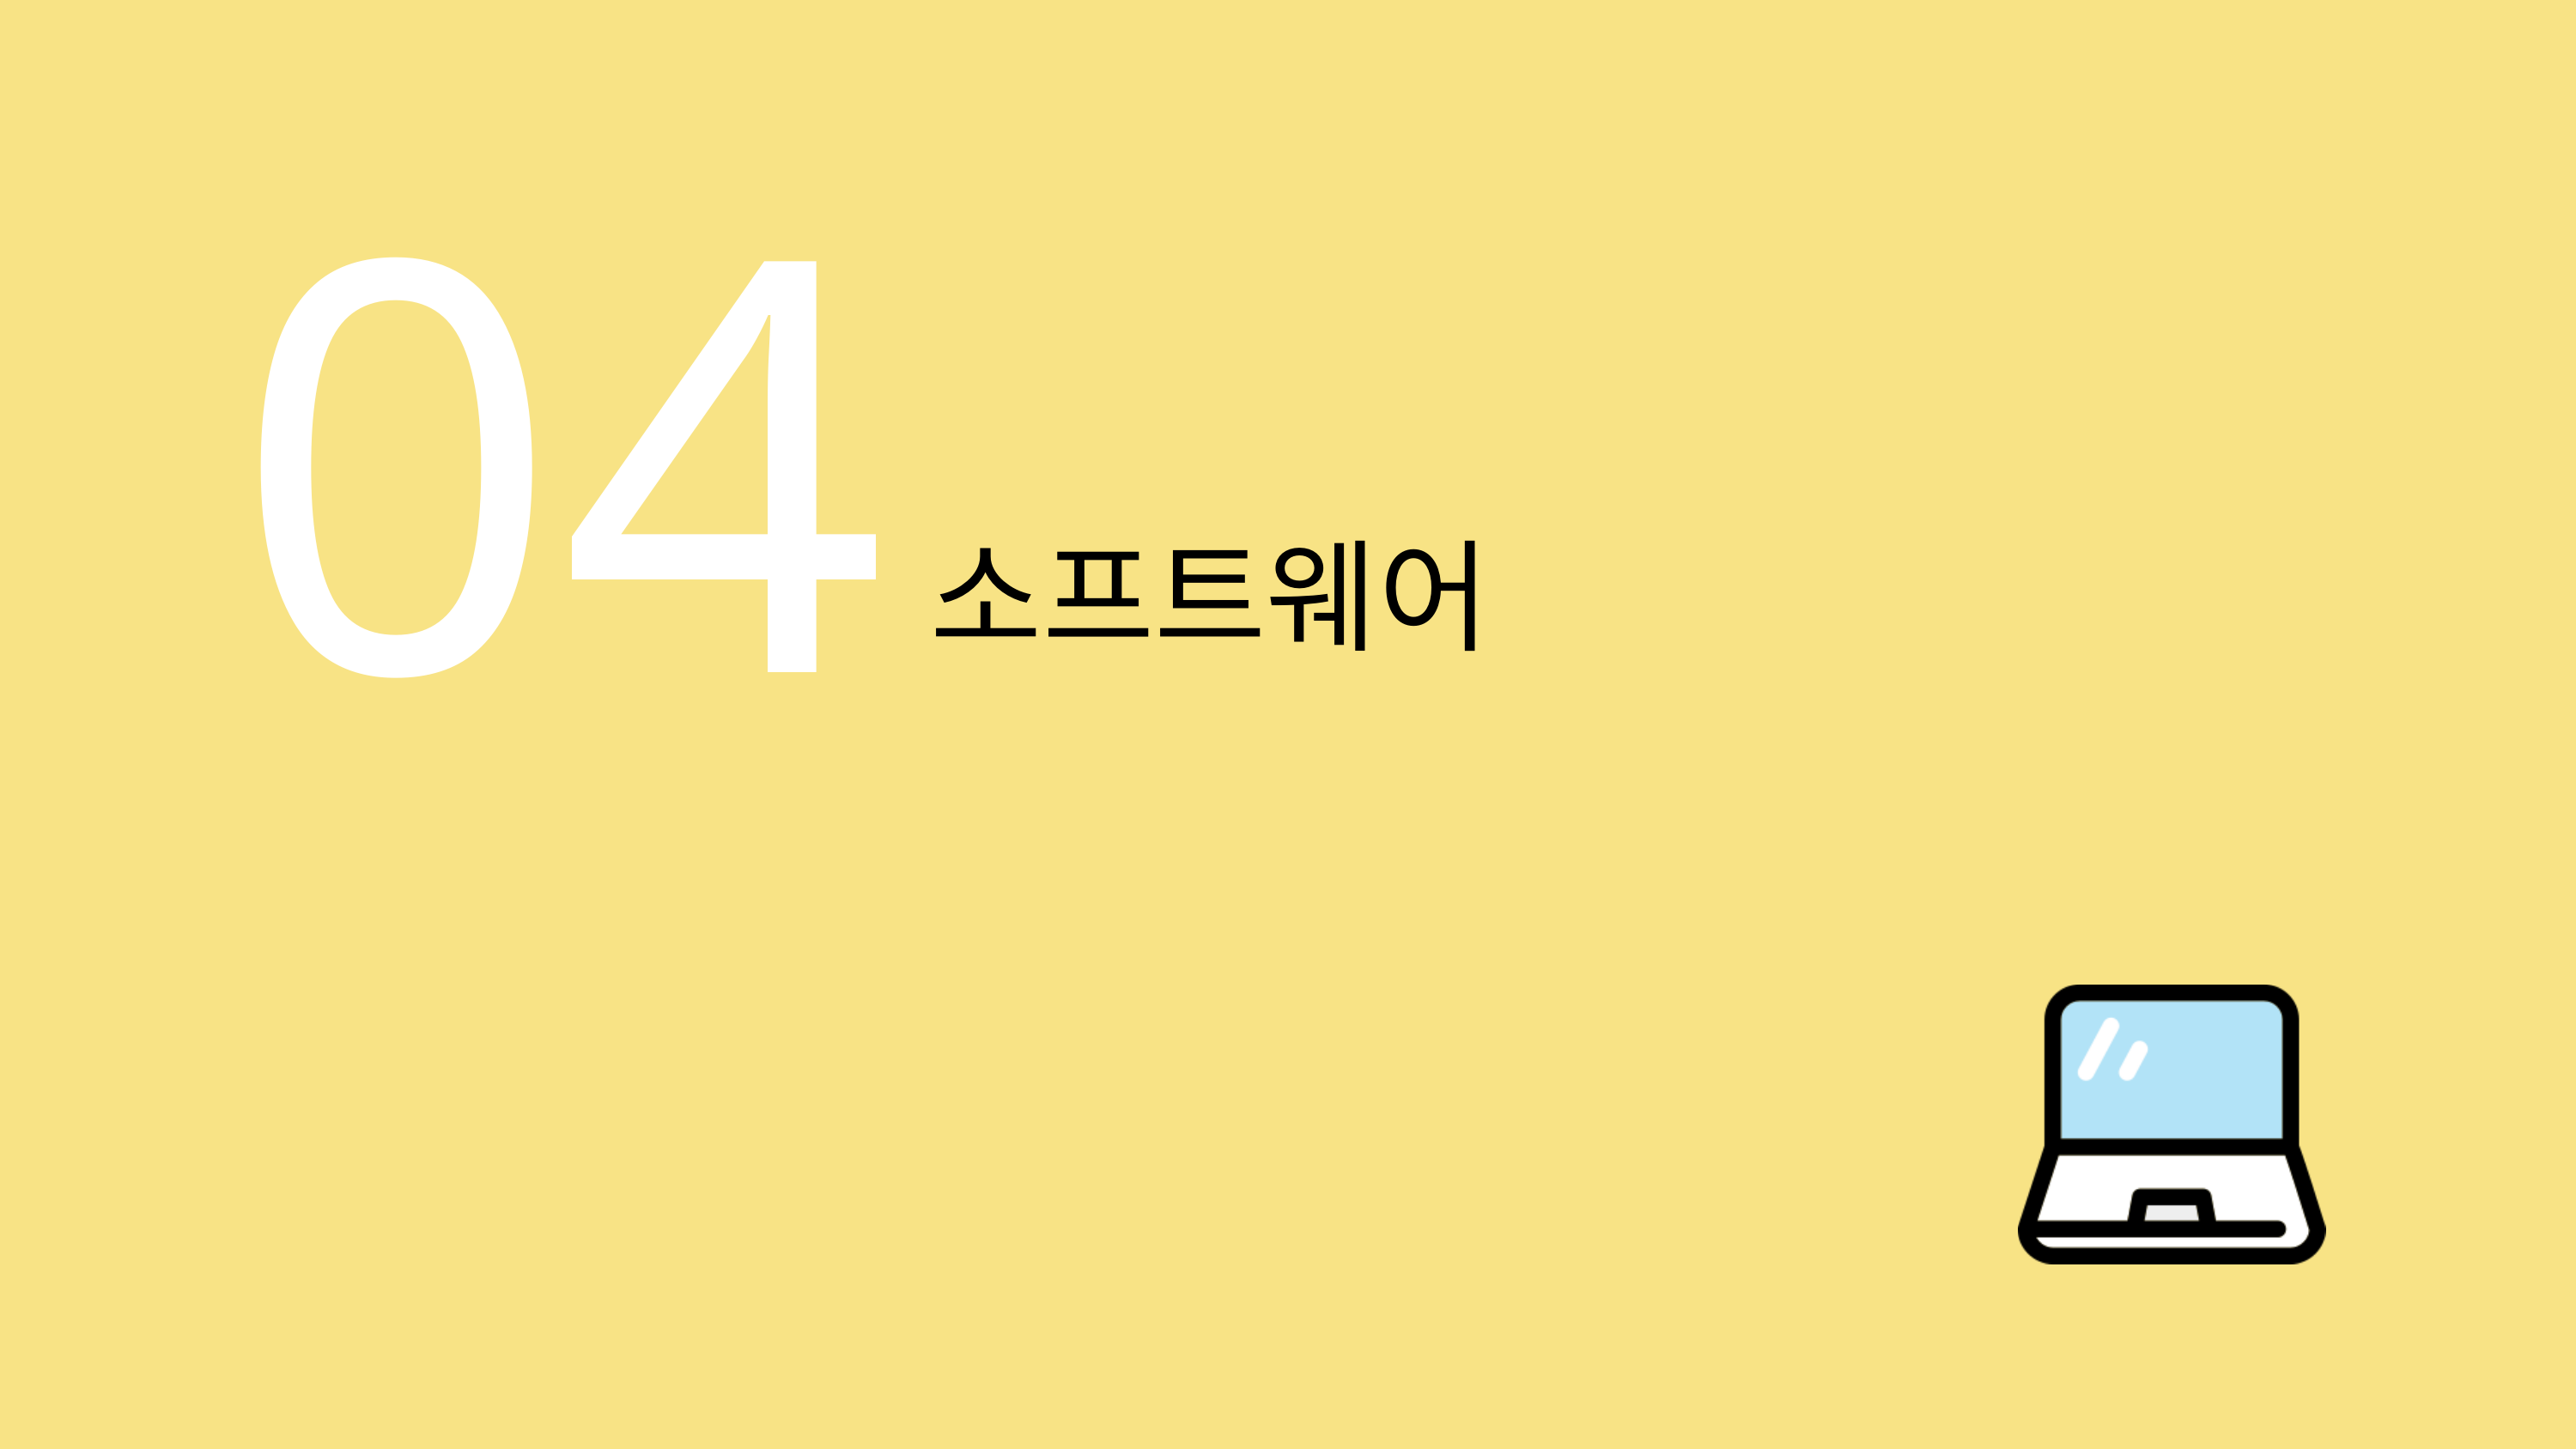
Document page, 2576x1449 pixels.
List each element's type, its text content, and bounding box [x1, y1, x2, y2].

picture [2017, 984, 2326, 1264]
text_box 소프트웨어 [917, 513, 1676, 673]
text_box 04 [220, 94, 1215, 794]
